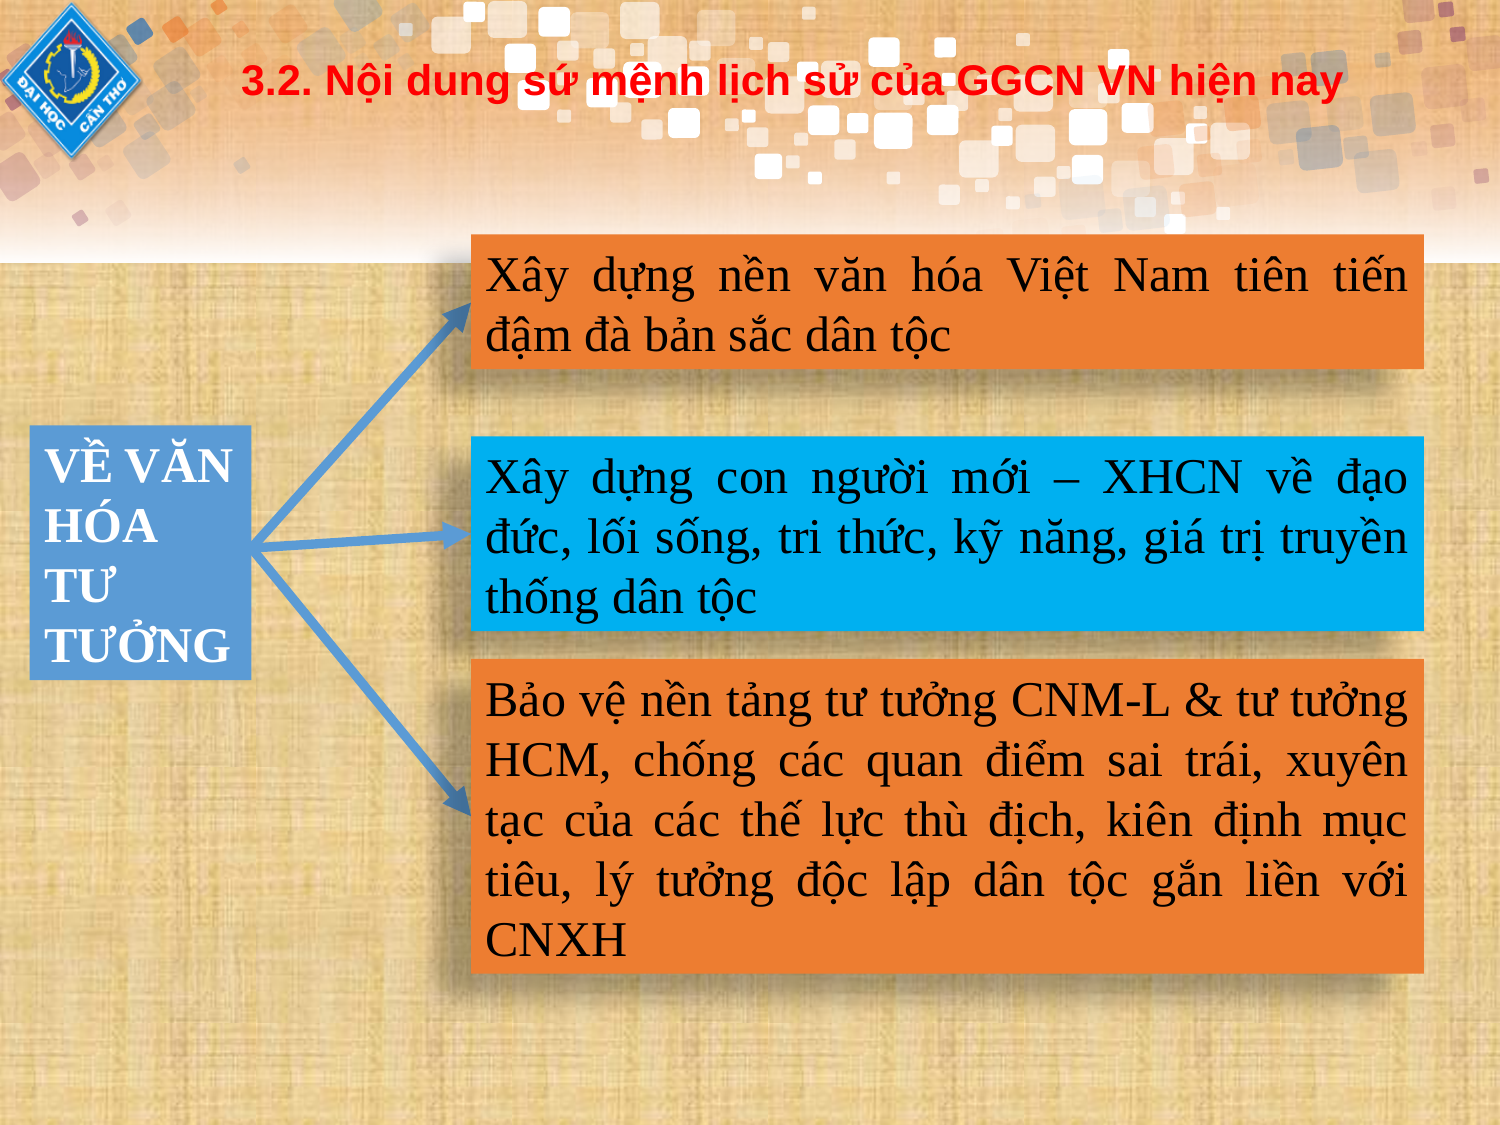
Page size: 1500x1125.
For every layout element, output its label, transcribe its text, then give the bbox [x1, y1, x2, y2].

text_box Xây dựng nền văn hóa Việt Nam tiên tiến đậm đà bản sắc dân tộc [471, 234, 1424, 370]
text_box Bảo vệ nền tảng tư tưởng CNM-L & tư tưởng HCM, chống các quan điểm sai trái, xuyên tạc của các thế lực thù địch, kiên định mục tiêu, lý tưởng độc lập dân tộc gắn liền với CNXH [471, 658, 1424, 974]
text_box [0, 0, 144, 162]
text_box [251, 549, 472, 818]
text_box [251, 302, 472, 534]
picture [0, 263, 1500, 1125]
text_box Xây dựng con người mới – XHCN về đạo đức, lối sống, tri thức, kỹ năng, giá trị truyền thống dân tộc [472, 436, 1424, 632]
text_box 3.2. Nội dung sứ mệnh lịch sử của GGCN VN hiện nay [144, 33, 1454, 129]
text_box VỀ VĂN HÓA TƯ TƯỞNG [29, 425, 251, 681]
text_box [251, 534, 472, 549]
